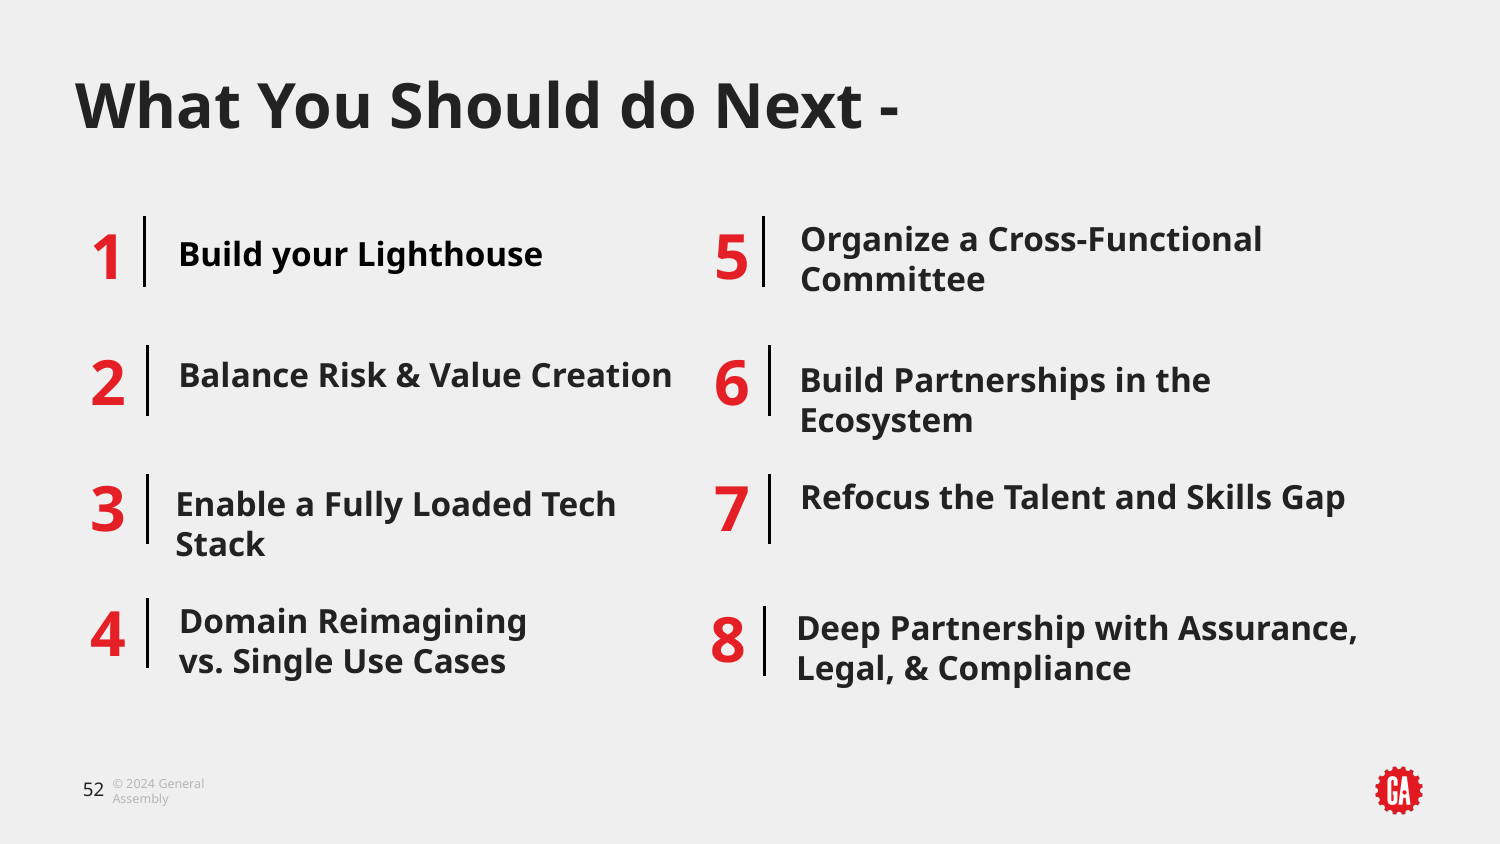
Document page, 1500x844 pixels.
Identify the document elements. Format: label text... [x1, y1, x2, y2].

text_box Deep Partnership with Assurance, Legal, & Compliance [780, 592, 1387, 692]
text_box Enable a Fully Loaded Tech Stack [160, 468, 703, 543]
text_box 2 [75, 327, 132, 403]
text_box 4 [75, 579, 132, 654]
picture [1373, 764, 1425, 817]
text_box Balance Risk & Value Creation [163, 339, 716, 414]
text_box 3 [75, 453, 132, 529]
text_box Build your Lighthouse [163, 217, 666, 285]
text_box Build Partnerships in the Ecosystem [784, 344, 1391, 419]
text_box Organize a Cross-Functional Committee [785, 203, 1391, 303]
slide_number ‹#› [52, 764, 105, 817]
text_box 1 [74, 201, 129, 277]
title What You Should do Next - [75, 75, 1425, 150]
text_box 7 [699, 453, 754, 529]
text_box 8 [695, 584, 750, 660]
text_box 6 [699, 327, 754, 403]
text_box Refocus the Talent and Skills Gap [785, 461, 1392, 561]
text_box Domain Reimagining vs. Single Use Cases [163, 585, 664, 685]
text_box 5 [699, 201, 750, 277]
